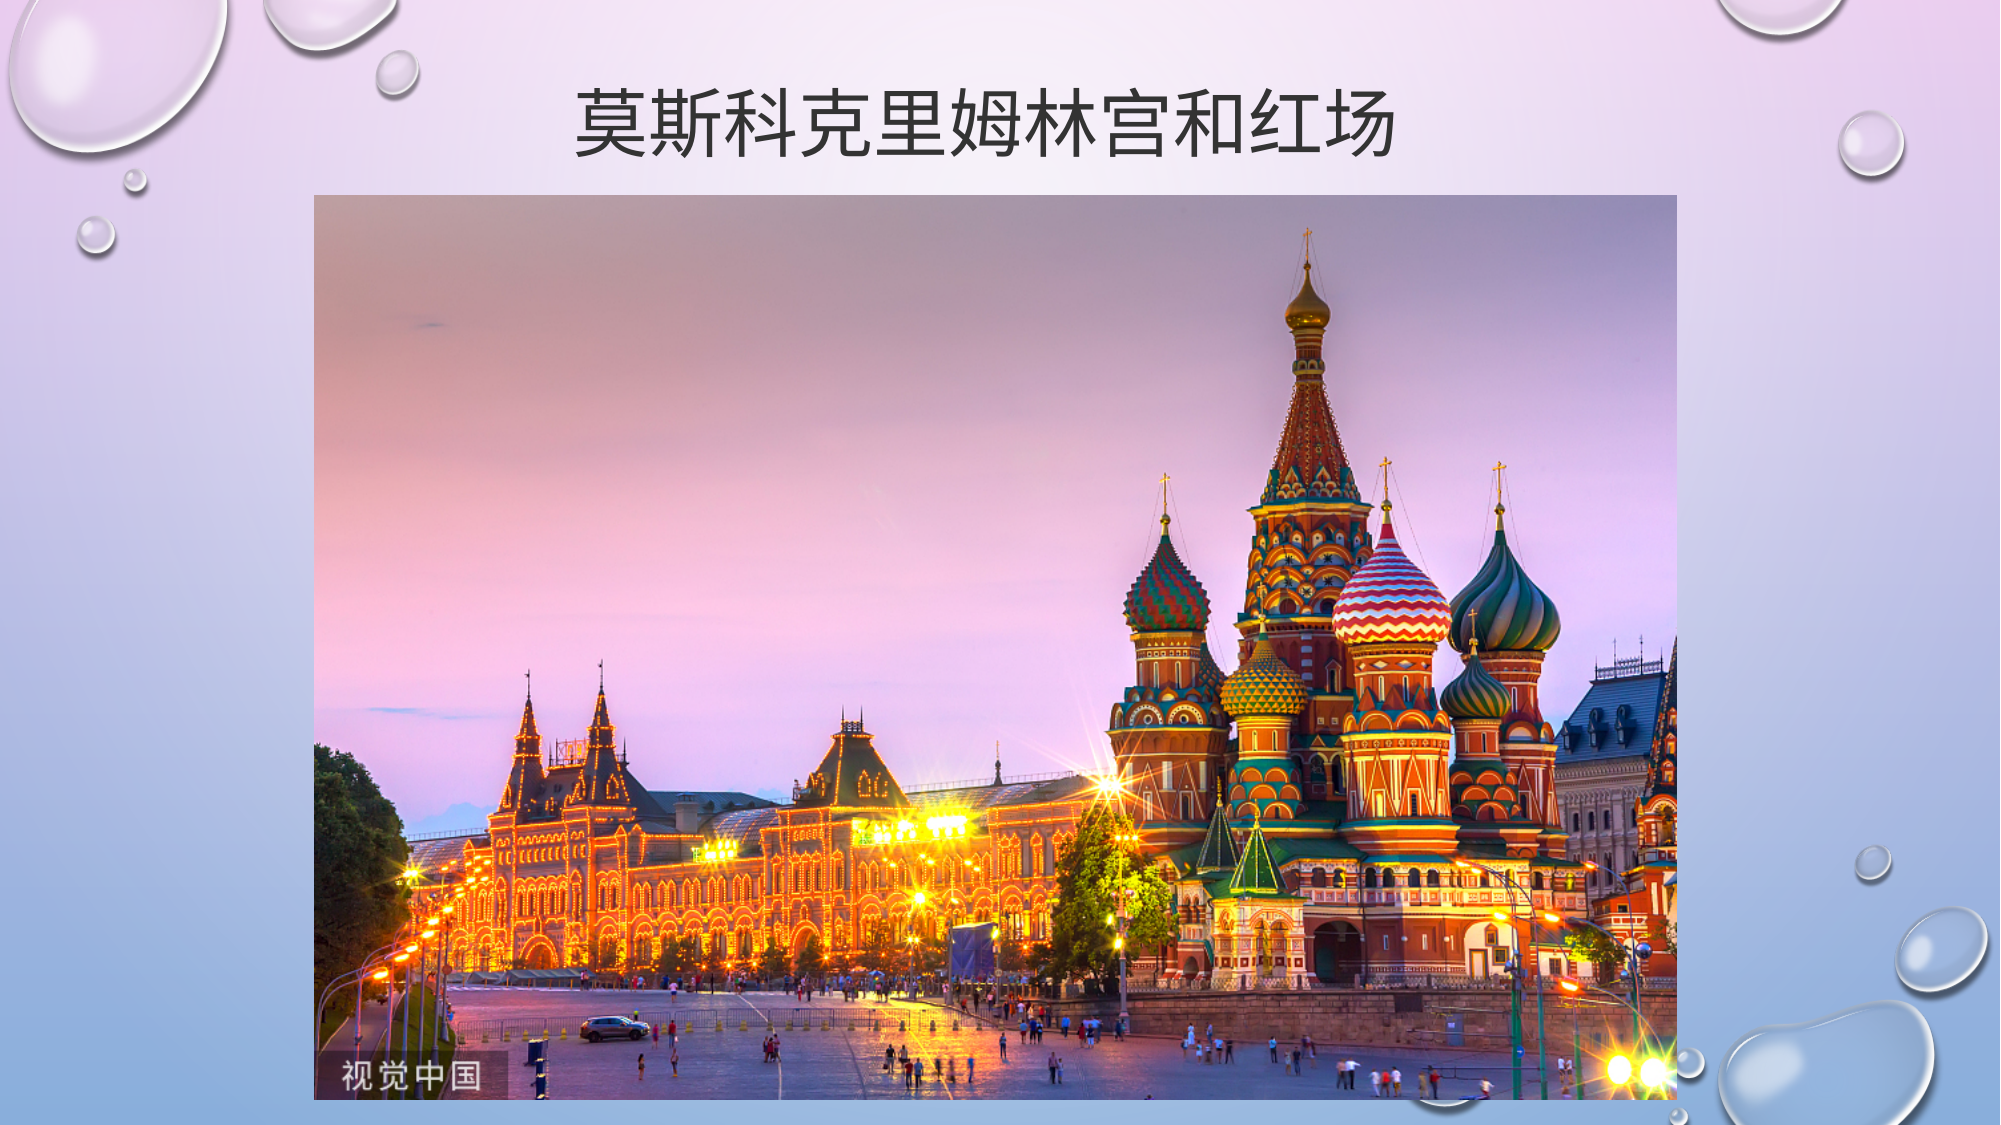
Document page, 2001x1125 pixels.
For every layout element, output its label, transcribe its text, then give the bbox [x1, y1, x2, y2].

picture [0, 0, 2000, 1125]
title 莫斯科克里姆林宫和红场 [135, 0, 1836, 356]
